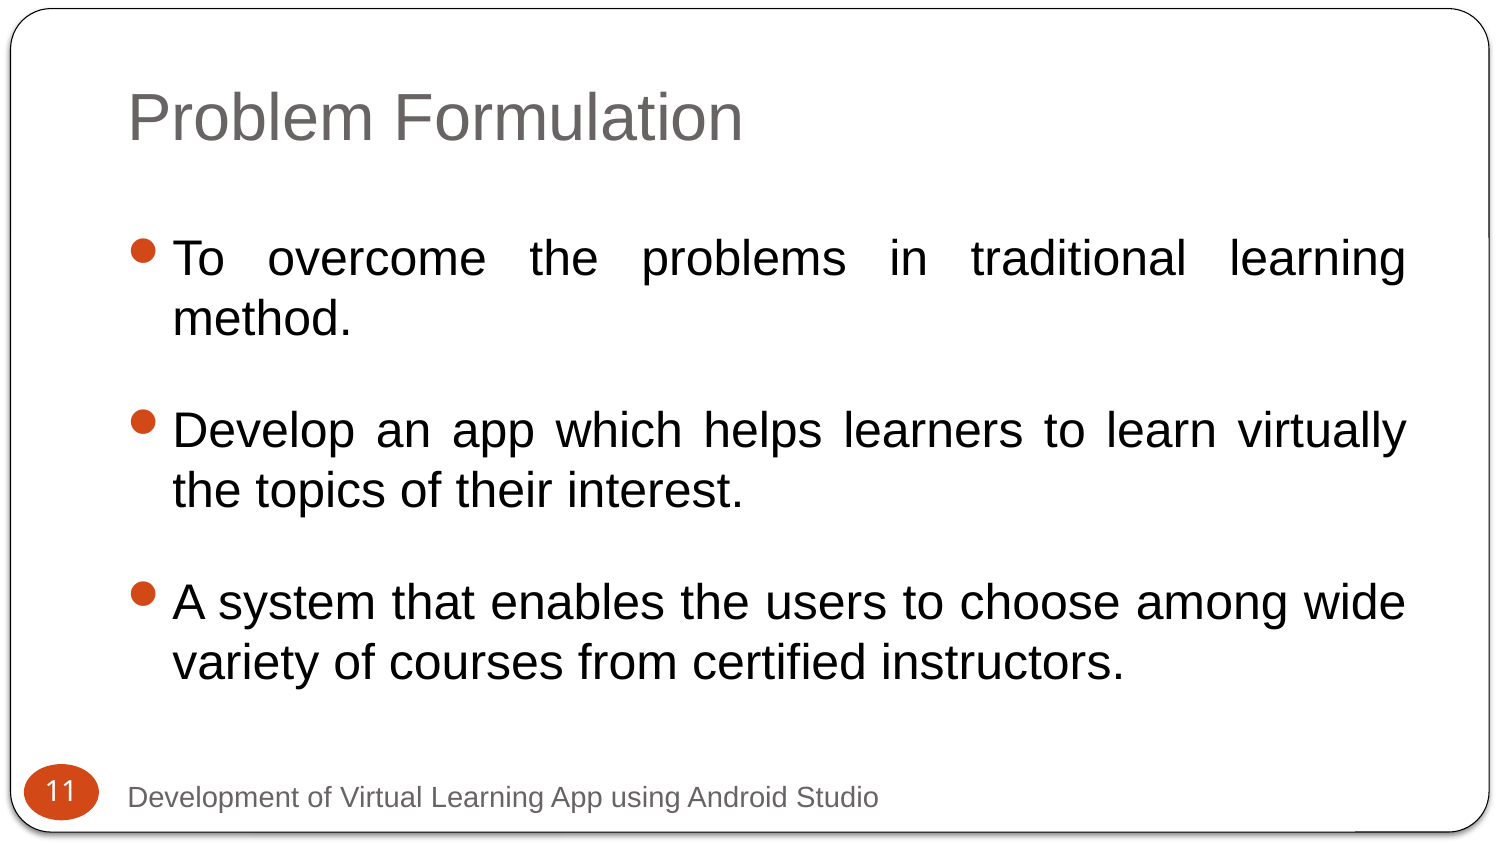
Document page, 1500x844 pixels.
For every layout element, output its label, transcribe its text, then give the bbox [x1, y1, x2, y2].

slide_number 11 [23, 764, 99, 821]
footer Development of Virtual Learning App using Android Studio [112, 767, 1139, 824]
list To overcome the problems in traditional learning method. Develop an app which helps learners to learn virtually the topics of their interest. A system that enables the users to choose among wide variety of courses from certified instructors. [112, 146, 1422, 729]
title Problem Formulation [112, 28, 1388, 146]
